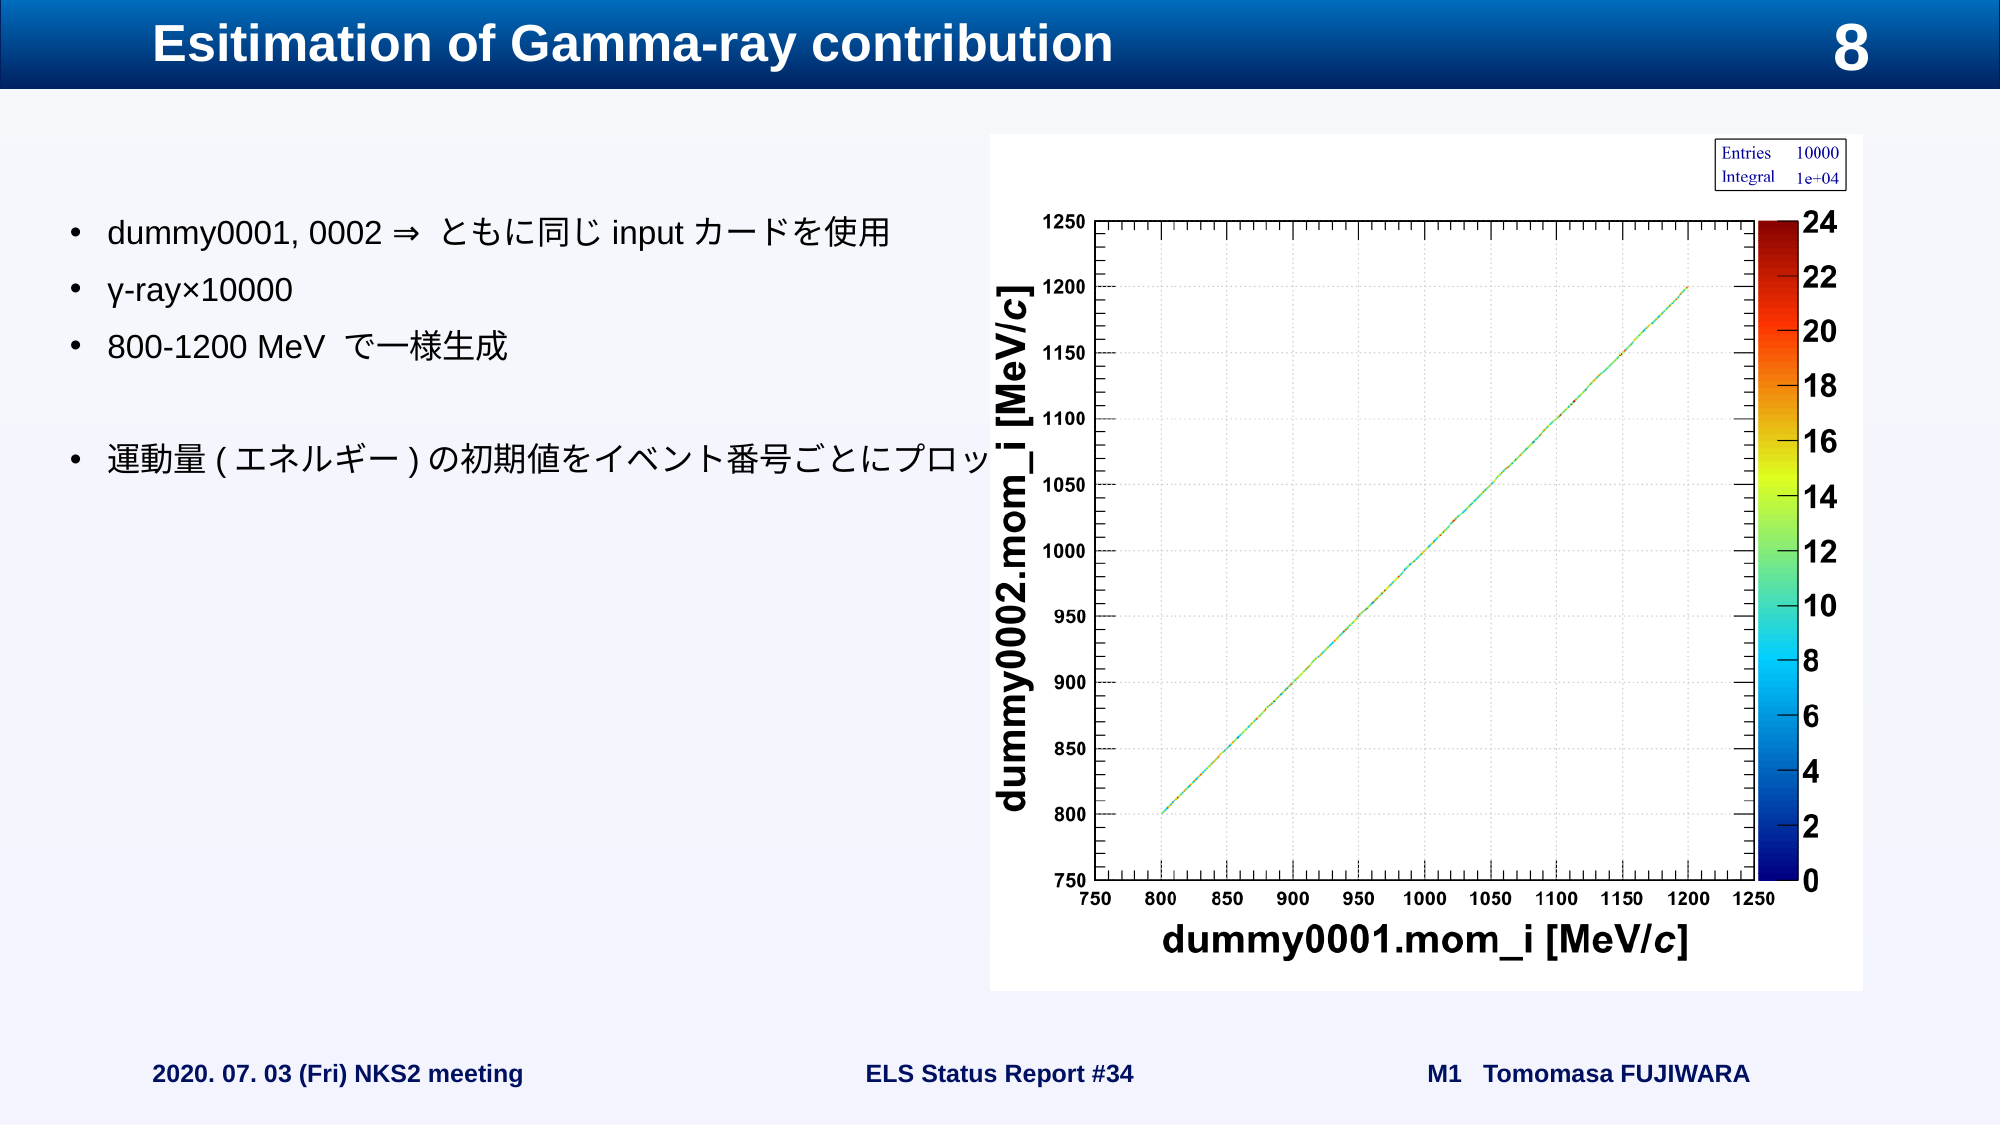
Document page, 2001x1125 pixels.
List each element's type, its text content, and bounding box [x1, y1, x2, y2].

list dummy0001, 0002 ⇒ ともに同じinputカードを使用 γ-ray×10000 800-1200 MeV で一様生成 運動量(エネルギー)の初期値をイベント番号ごとにプロット [55, 208, 1945, 1024]
footer ELS Status Report #34 [662, 1042, 1338, 1103]
slide_number 2020. 07. 03 (Fri) NKS2 meeting [137, 1042, 588, 1103]
picture [990, 134, 1863, 991]
title Esitimation of Gamma-ray contribution [137, 0, 1863, 89]
